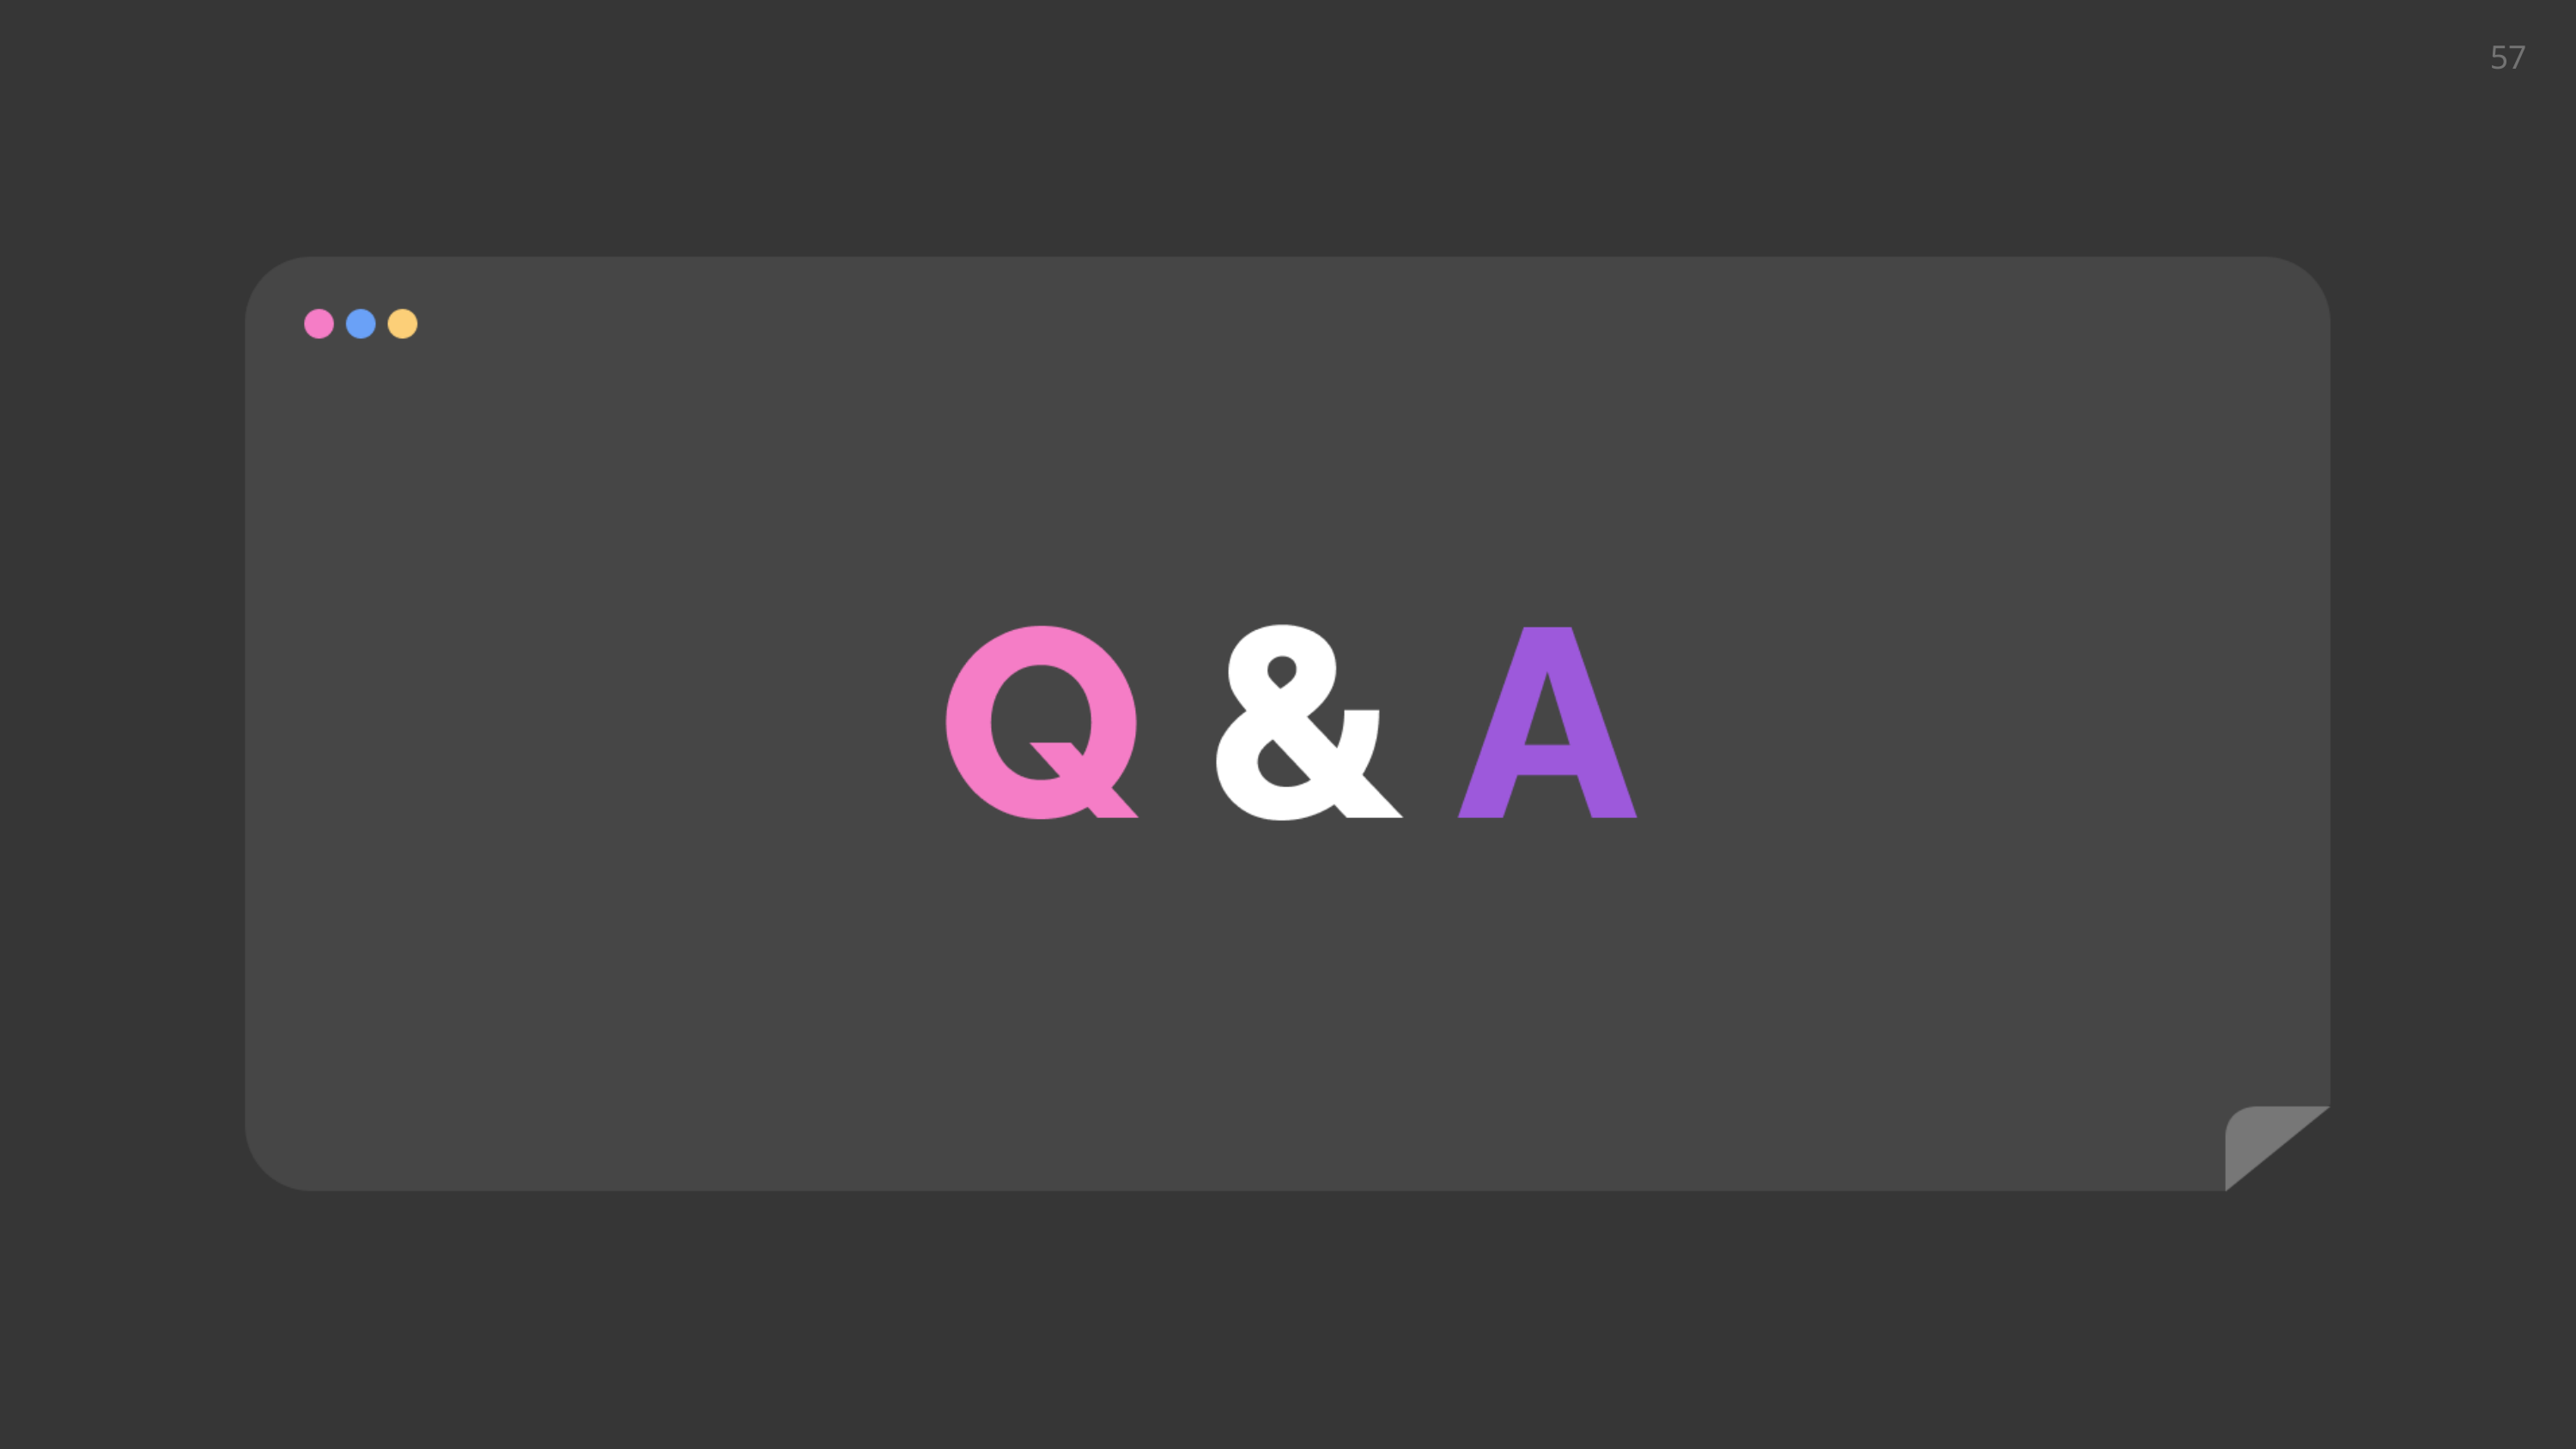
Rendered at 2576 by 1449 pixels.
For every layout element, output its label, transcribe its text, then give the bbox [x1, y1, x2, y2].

text_box [0, 0, 2576, 1449]
text_box 57 [2489, 30, 2527, 76]
